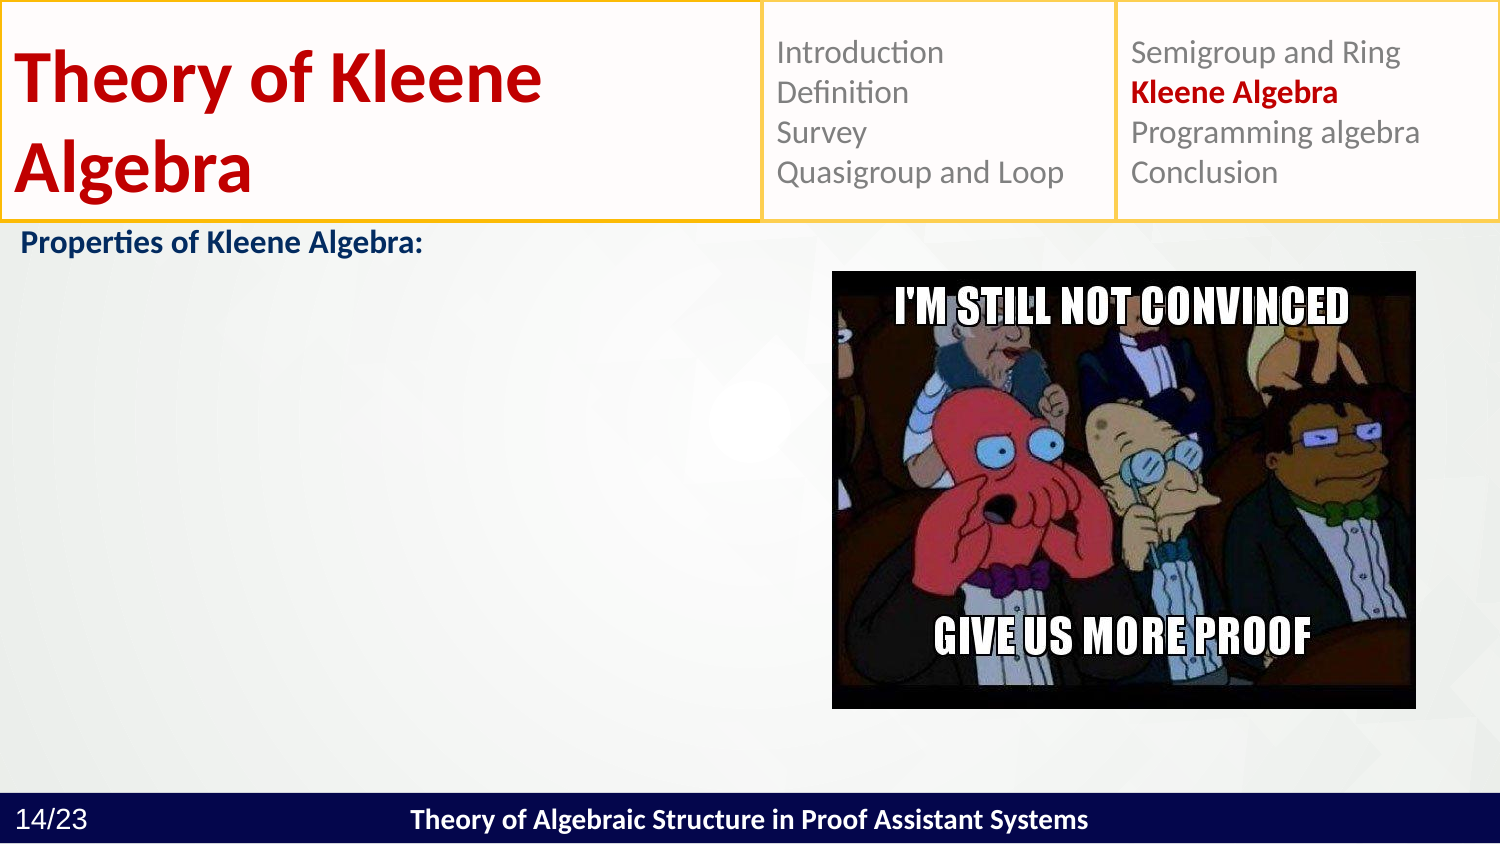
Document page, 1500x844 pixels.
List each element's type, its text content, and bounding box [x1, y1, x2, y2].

text_box [0, 0, 761, 20]
text_box Semigroup and Ring Kleene Algebra Programming algebra Conclusion [1116, 0, 1500, 221]
text_box Theory of Algebraic Structure in Proof Assistant Systems [0, 792, 1500, 844]
text_box Introduction Definition Survey Quasigroup and Loop [761, 0, 1116, 221]
text_box 14/23 [0, 792, 124, 843]
text_box Theory of Kleene Algebra [0, 20, 761, 216]
picture [832, 270, 1416, 709]
text_box [0, 216, 761, 221]
